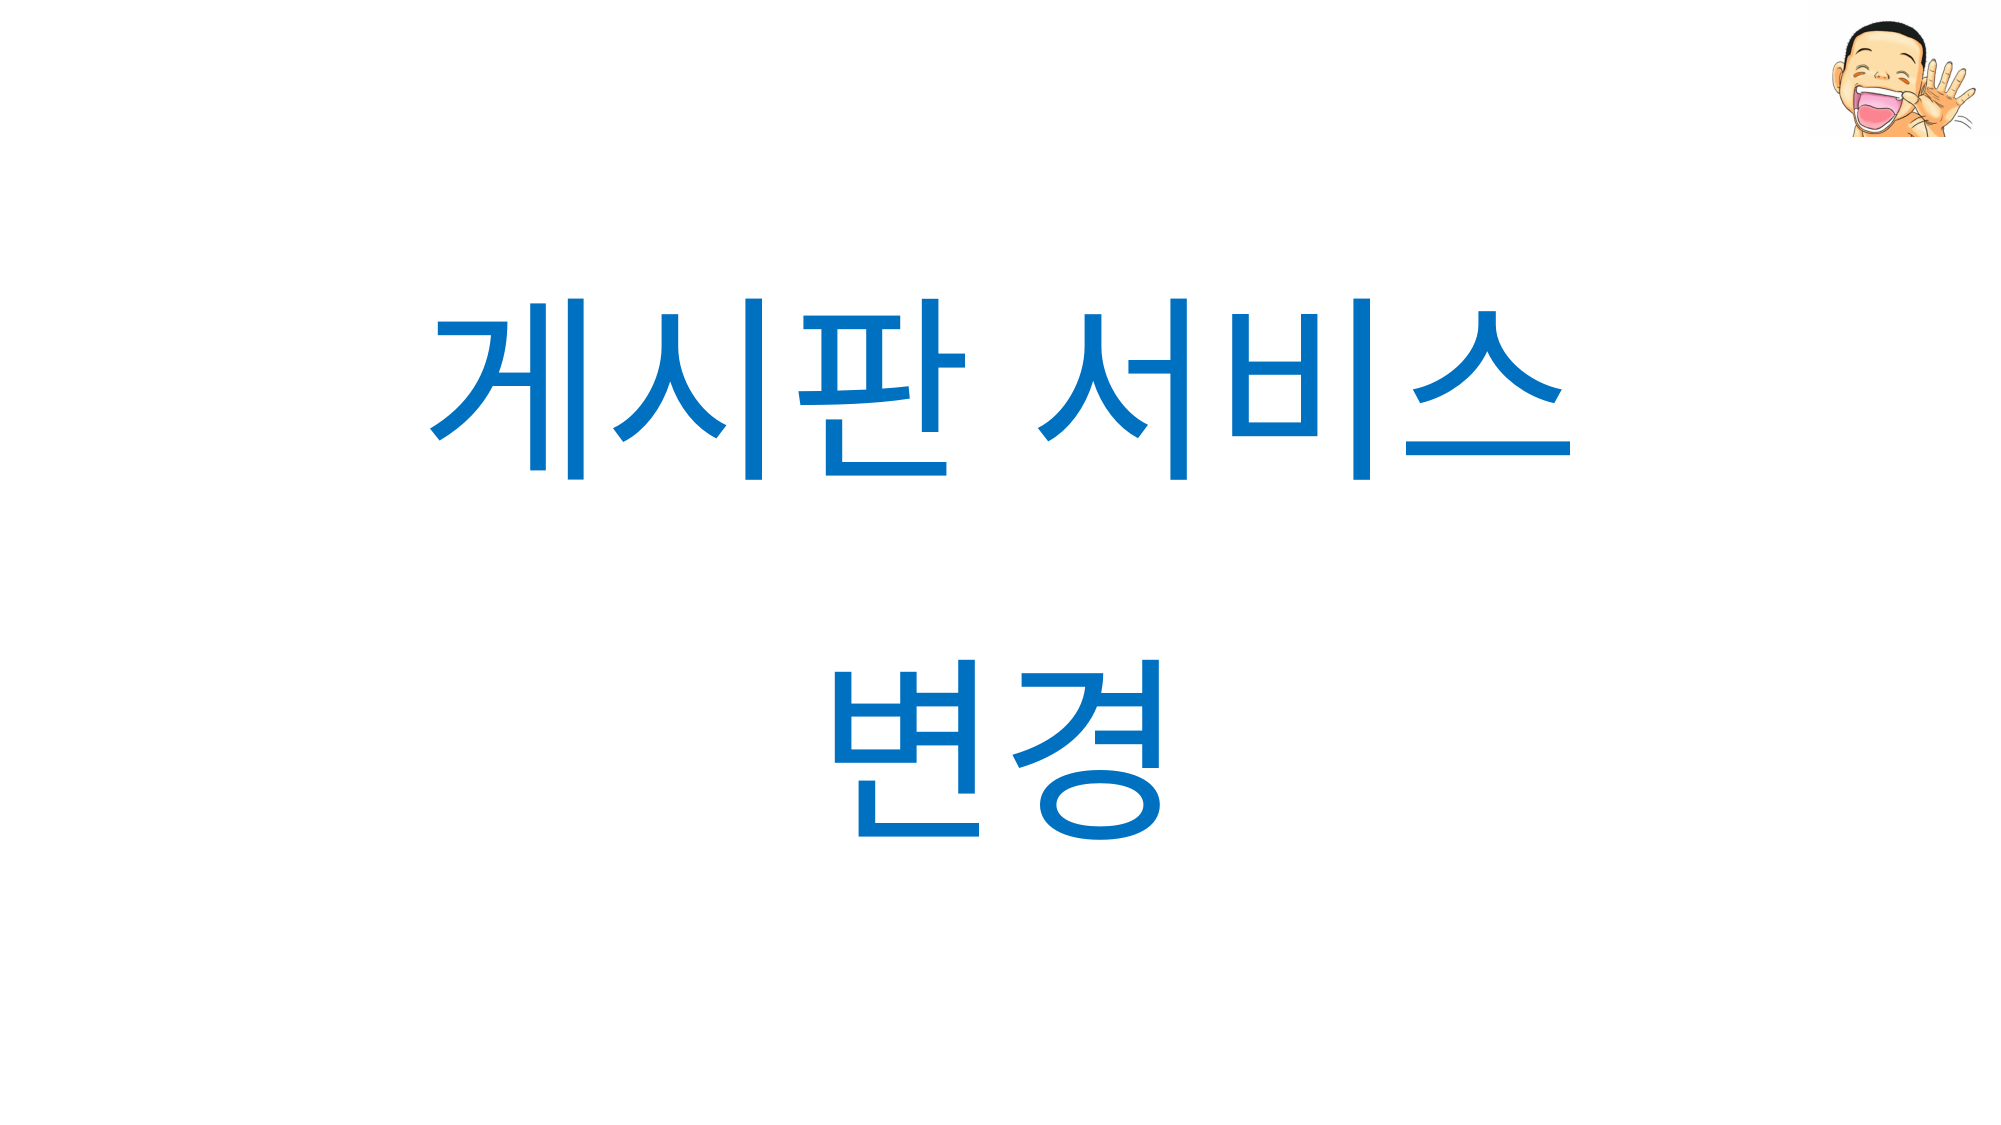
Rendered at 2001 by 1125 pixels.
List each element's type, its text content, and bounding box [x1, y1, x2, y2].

picture [1808, 0, 2000, 137]
text_box 게시판 서비스 변경 [0, 137, 2000, 873]
